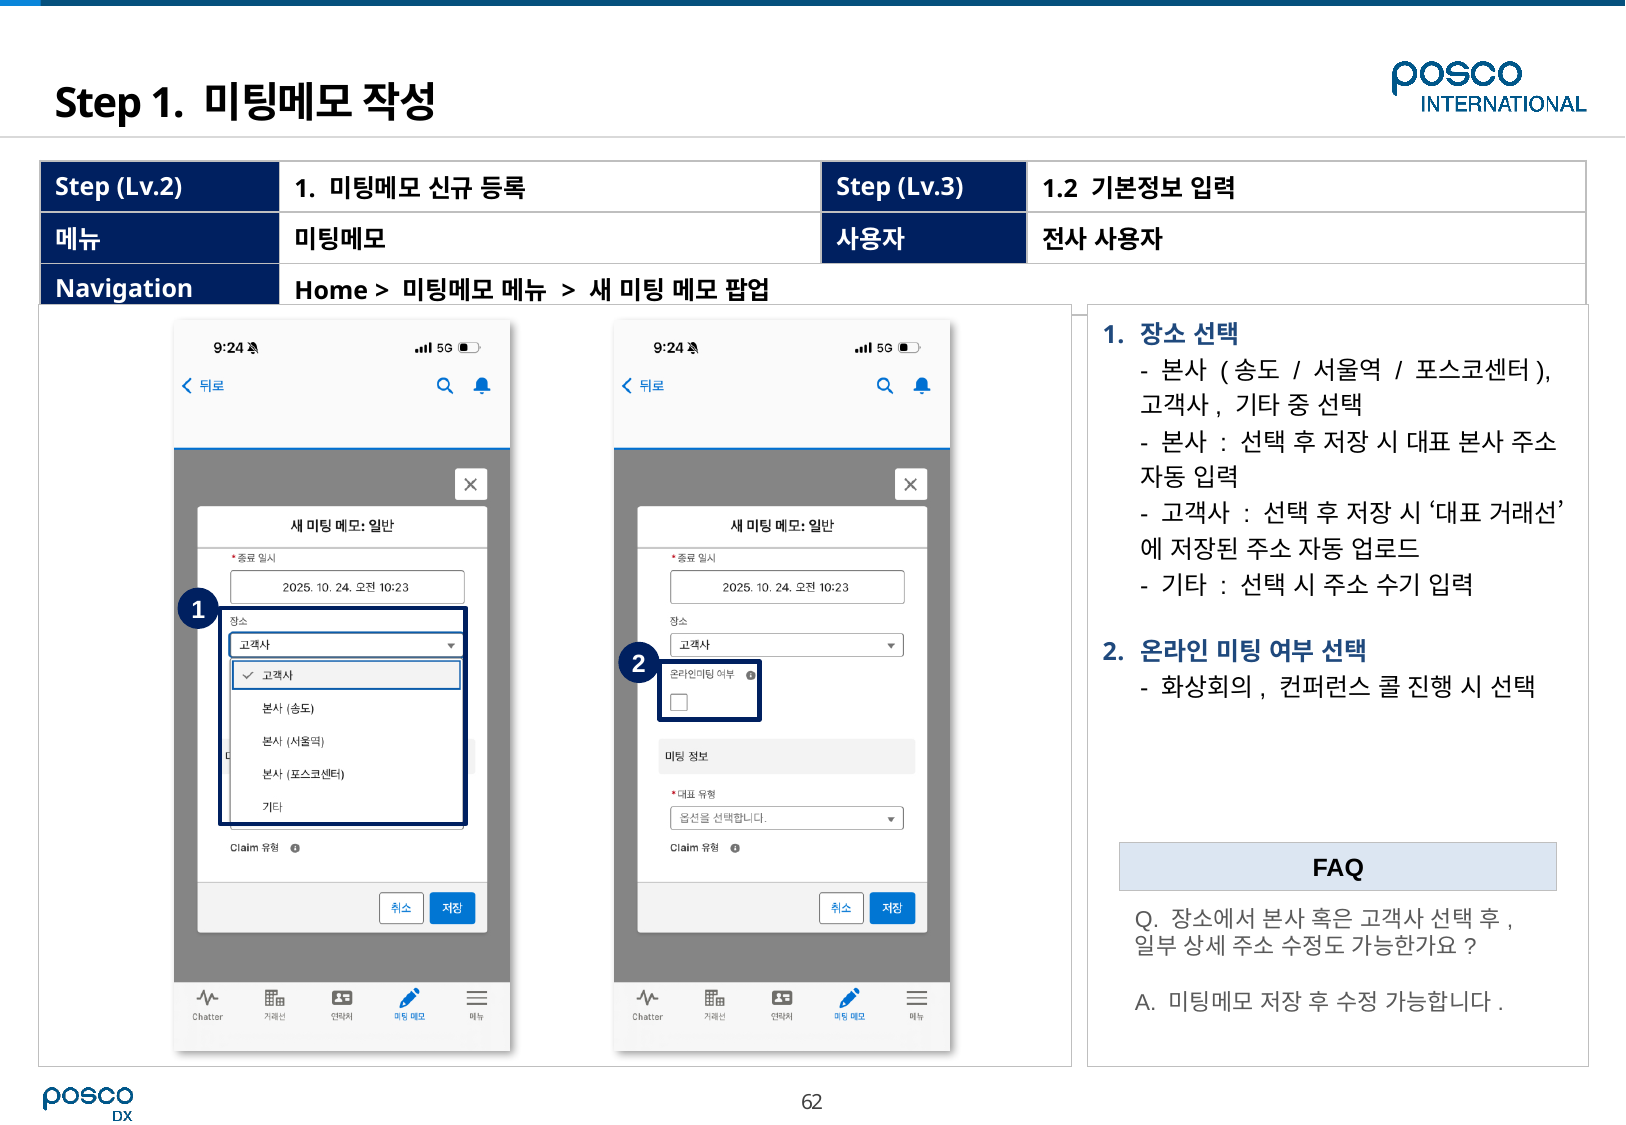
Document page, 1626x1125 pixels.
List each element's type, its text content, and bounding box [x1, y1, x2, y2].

text_box [616, 321, 957, 1058]
text_box Step 1. 미팅메모 작성 [39, 68, 685, 115]
table_cell 메뉴 [41, 213, 279, 263]
picture [43, 1087, 133, 1121]
table_cell Home > 미팅메모 메뉴 > 새 미팅 메모 팝업 [280, 264, 1585, 314]
table_cell 미팅메모 [280, 213, 820, 263]
text_box [38, 304, 1072, 1067]
table_header Step (Lv.3) [822, 162, 1026, 211]
text_box 장소 선택 - 본사 (송도 / 서울역 / 포스코센터), 고객사, 기타 중 선택 - 본사 : 선택 후 저장 시 대표 본사 주소 자동 입력 - 고객사 : 선택 후 저장 시 ‘대표 거래선’에 저장된 주소 자동 업로드 - 기타 : 선택 시 주소 수기 입력 온라인 미팅 여부 선택 - 화상회의, 컨퍼런스 콜 진행 시 선택 [1087, 304, 1589, 1067]
table_header Step (Lv.2) [41, 162, 279, 211]
table_header 1. 미팅메모 신규 등록 [280, 162, 820, 211]
table_cell 전사 사용자 [1028, 213, 1585, 263]
table_cell Navigation [41, 264, 279, 304]
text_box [1119, 841, 1557, 1048]
table_cell 사용자 [822, 213, 1026, 263]
picture [0, 0, 41, 6]
text_box [176, 321, 517, 1058]
picture [614, 320, 950, 1051]
picture [1391, 59, 1587, 113]
picture [174, 320, 510, 1051]
table_header 1.2 기본정보 입력 [1028, 162, 1585, 211]
